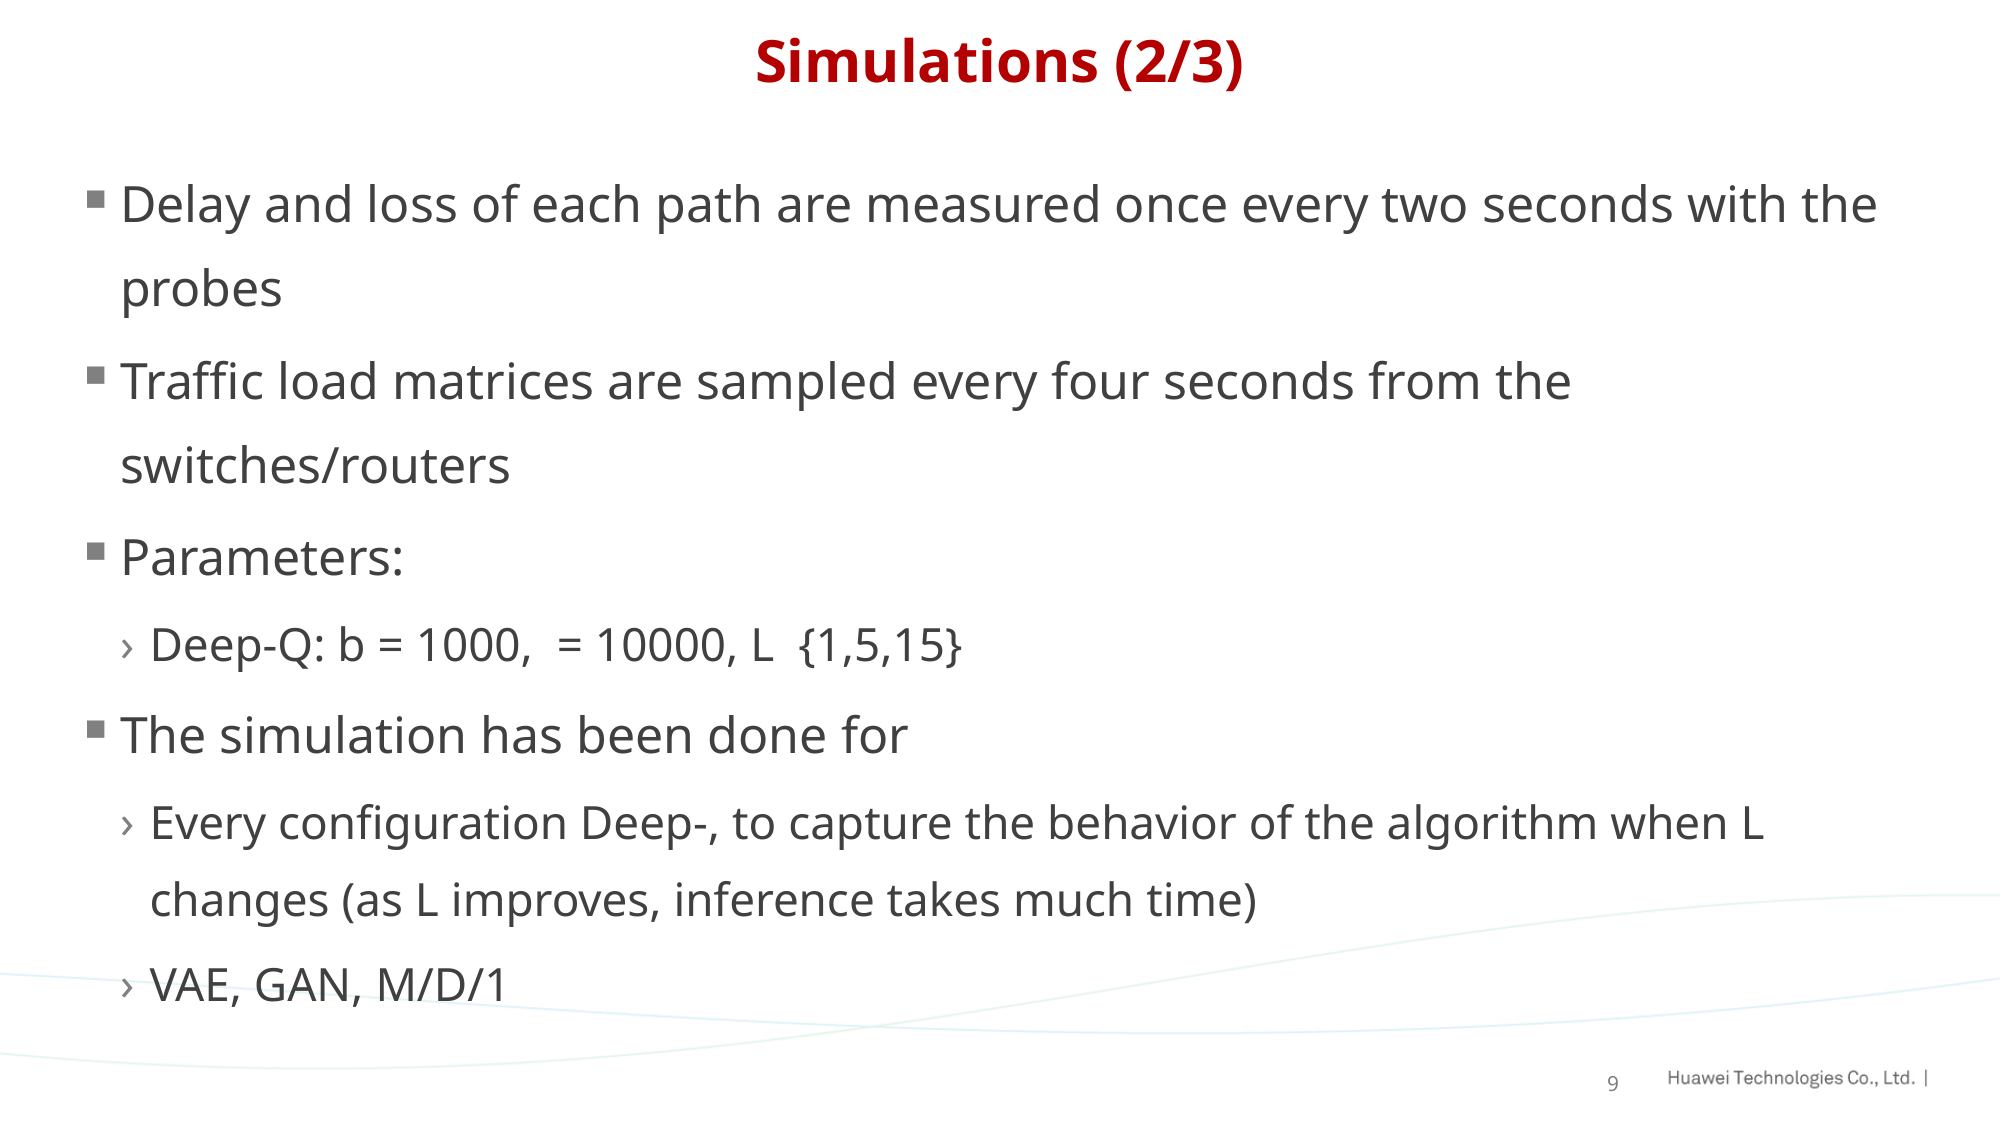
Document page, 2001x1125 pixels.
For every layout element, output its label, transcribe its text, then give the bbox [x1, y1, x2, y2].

picture [0, 0, 2000, 1125]
title Simulations (2/3) [84, 19, 1916, 108]
